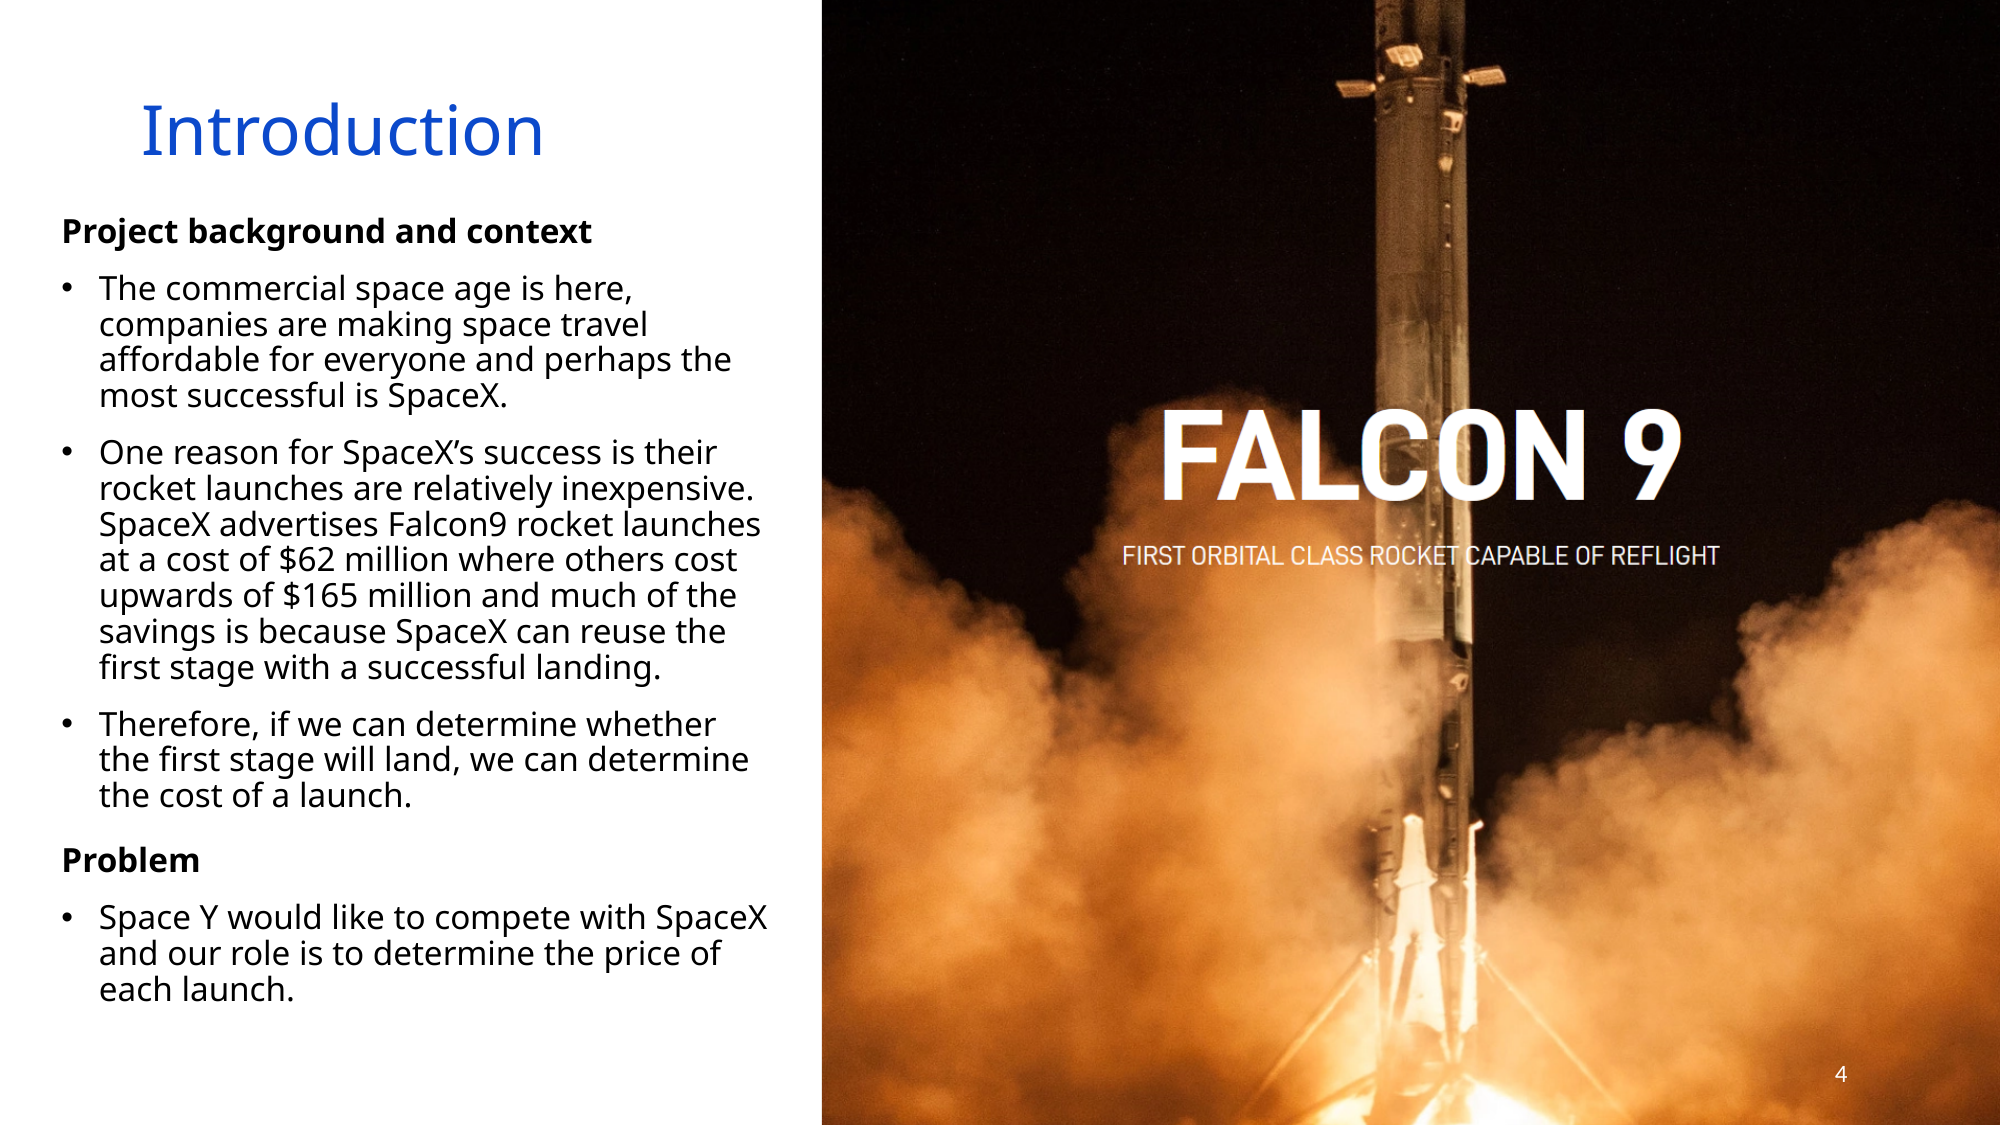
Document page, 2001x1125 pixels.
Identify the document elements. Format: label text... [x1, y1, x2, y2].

text_box Project background and context The commercial space age is here, companies are making space travel affordable for everyone and perhaps the most successful is SpaceX. One reason for SpaceX’s success is their rocket launches are relatively inexpensive. SpaceX advertises Falcon9 rocket launches at a cost of $62 million where others cost upwards of $165 million and much of the savings is because SpaceX can reuse the first stage with a successful landing. Therefore, if we can determine whether the first stage will land, we can determine the cost of a launch. Problem Space Y would like to compete with SpaceX and our role is to determine the price of each launch. [46, 207, 784, 1077]
text_box Introduction [126, 88, 821, 179]
picture [821, 0, 2000, 1125]
text_box [0, 0, 821, 1125]
